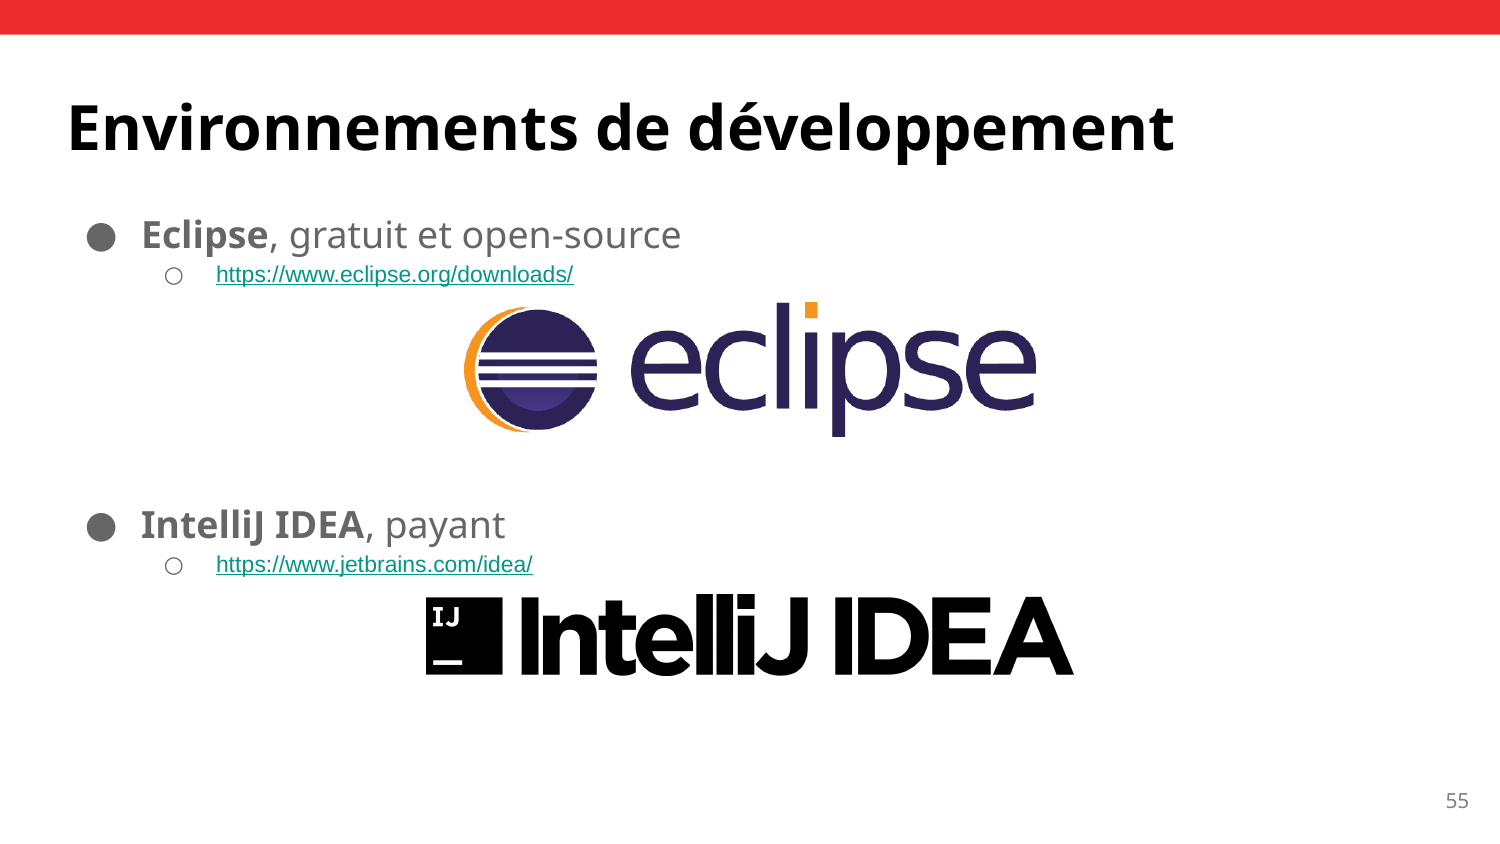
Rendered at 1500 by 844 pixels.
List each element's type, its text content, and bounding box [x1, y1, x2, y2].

picture [464, 301, 1036, 437]
slide_number ‹#› [1394, 769, 1484, 834]
title Environnements de développement [51, 72, 1449, 176]
list Eclipse, gratuit et open-source https://www.eclipse.org/downloads/ IntelliJ IDEA, payant https://www.jetbrains.com/idea/ [51, 189, 1449, 750]
picture [426, 594, 1074, 676]
